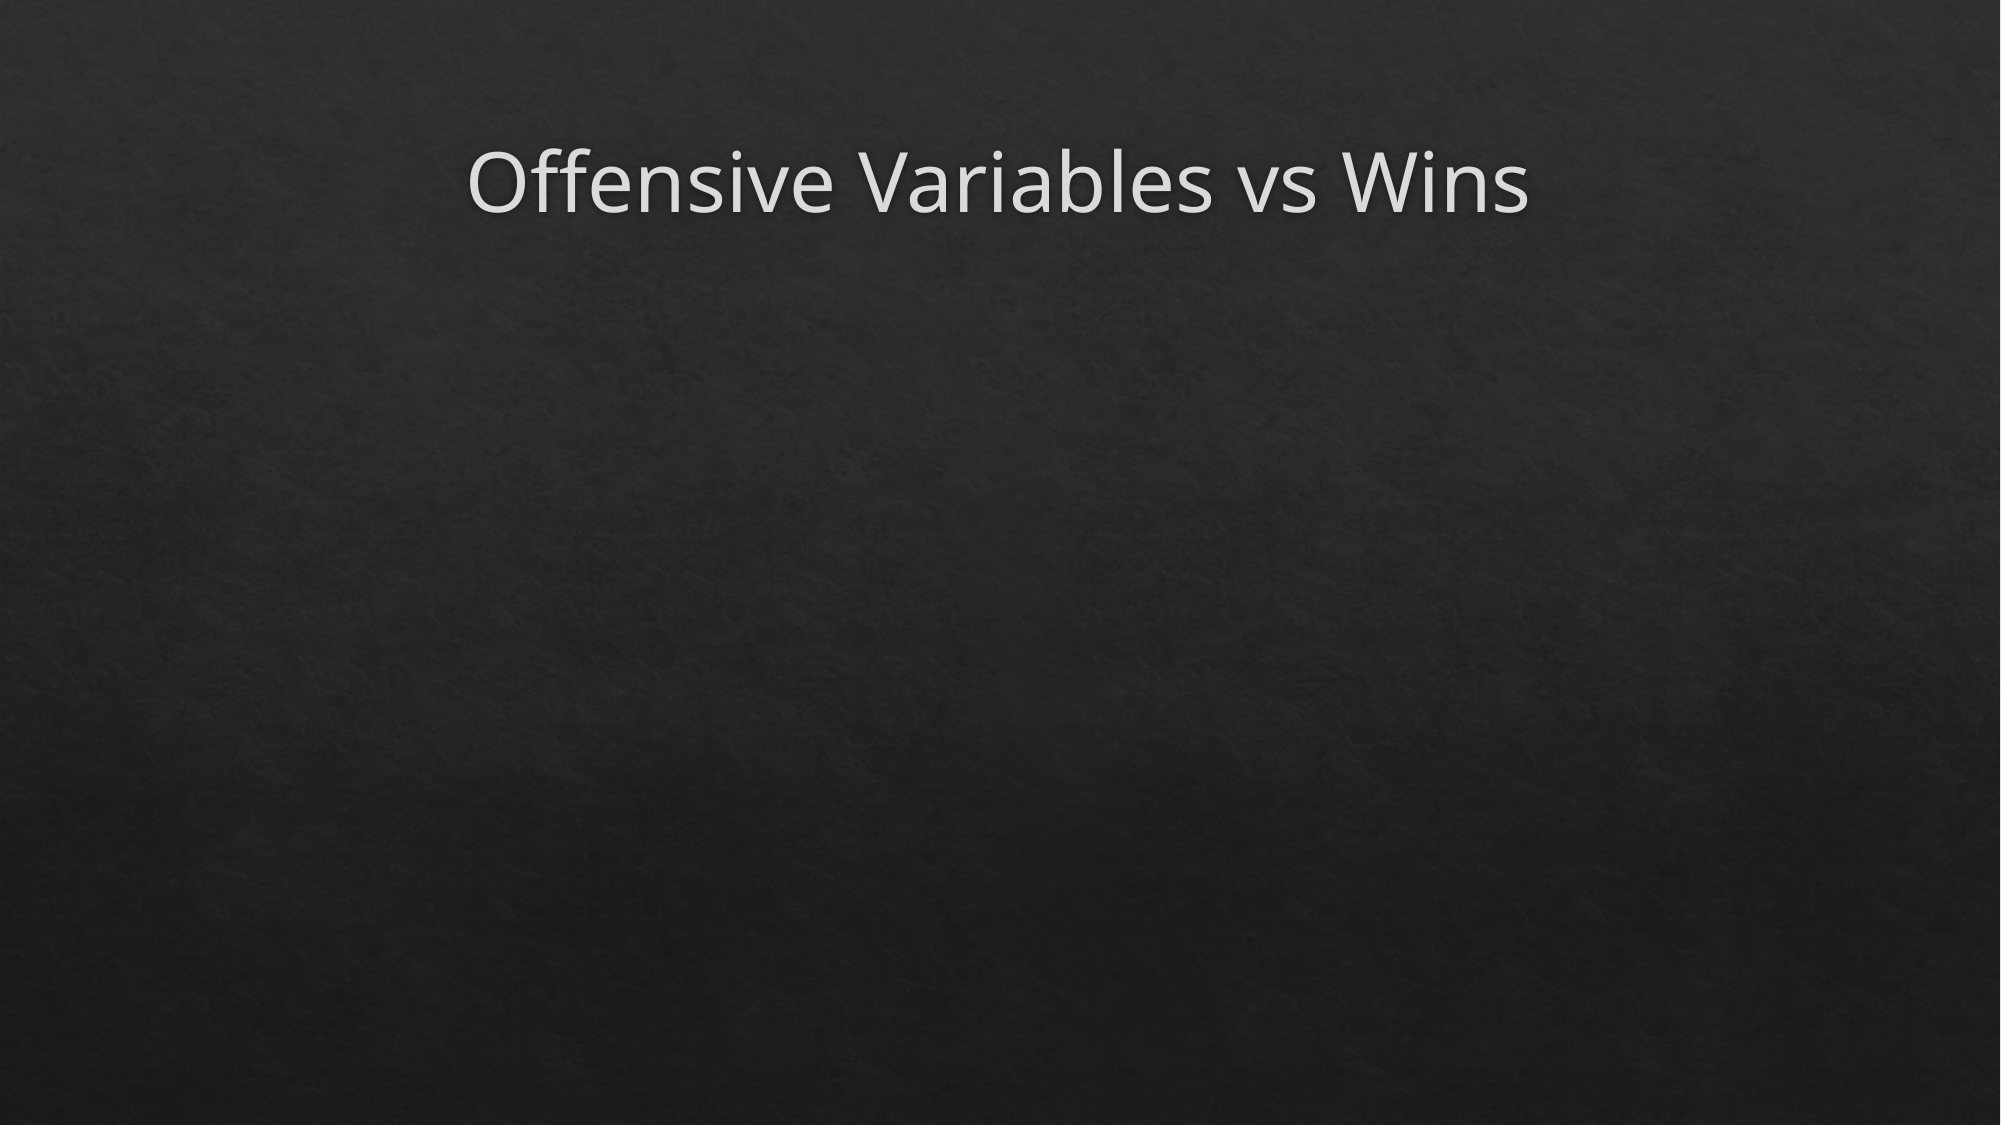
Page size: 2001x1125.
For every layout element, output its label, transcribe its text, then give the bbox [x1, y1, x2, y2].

title Offensive Variables vs Wins [149, 99, 1849, 260]
